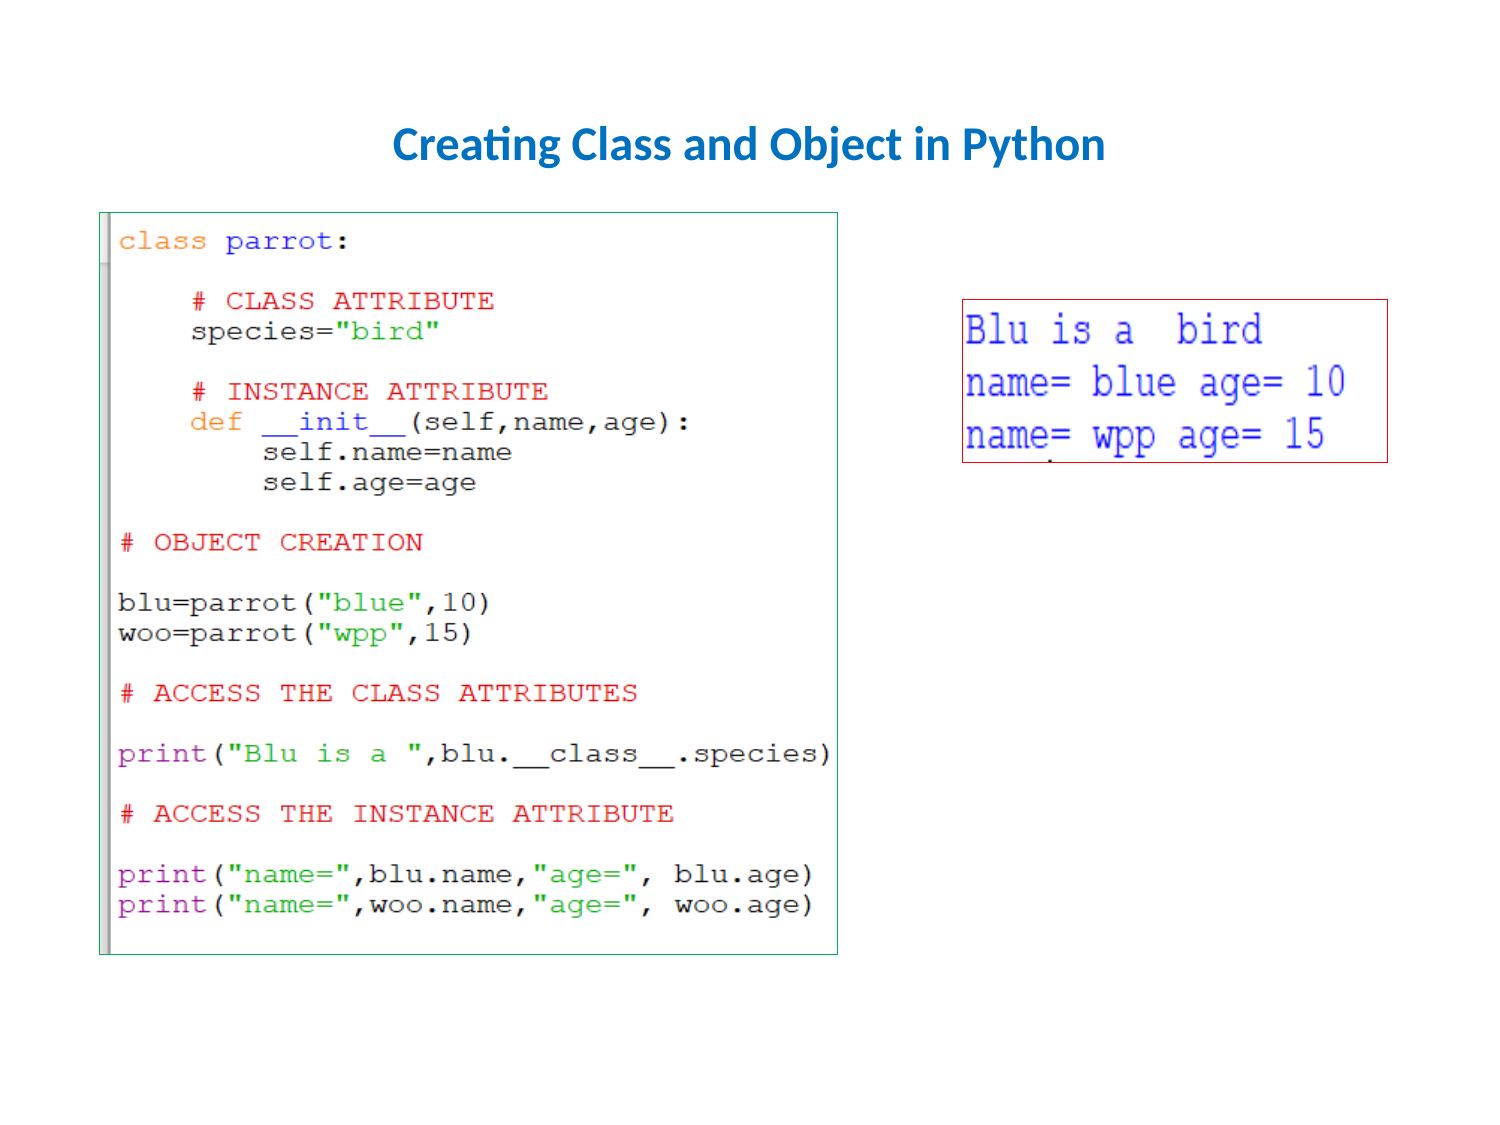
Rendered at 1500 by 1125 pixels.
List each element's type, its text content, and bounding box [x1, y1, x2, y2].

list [99, 212, 838, 956]
picture [962, 299, 1388, 463]
title Creating Class and Object in Python [75, 45, 1425, 238]
